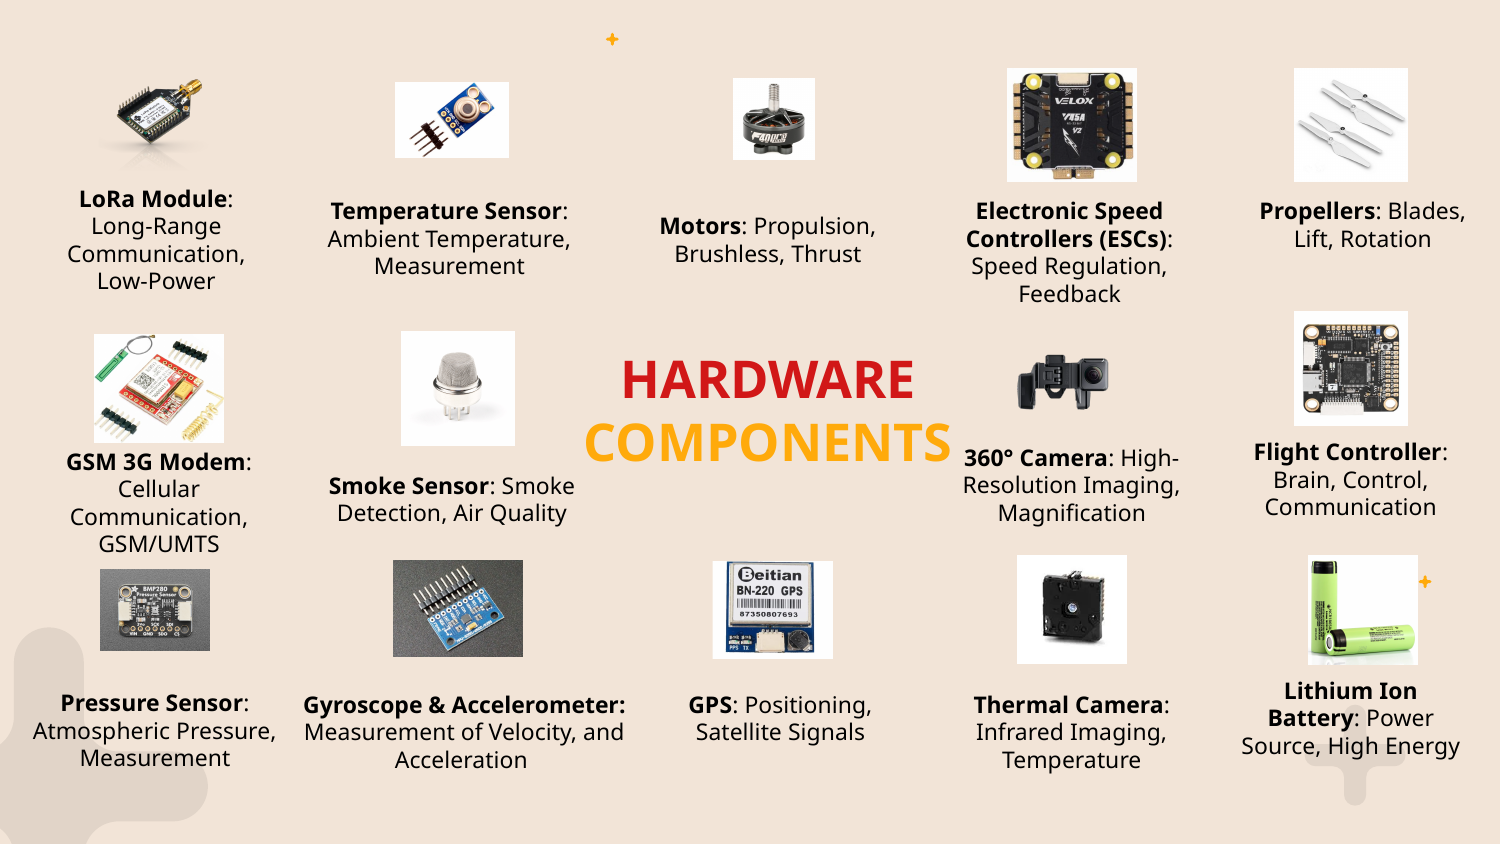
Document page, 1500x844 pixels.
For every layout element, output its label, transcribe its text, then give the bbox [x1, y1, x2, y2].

text_box LoRa Module: Long-Range Communication, Low-Power [34, 169, 279, 310]
picture [1293, 67, 1408, 182]
text_box GPS: Positioning, Satellite Signals [662, 675, 899, 761]
text_box Motors: Propulsion, Brushless, Thrust [639, 197, 897, 282]
text_box 360° Camera: High-Resolution Imaging, Magnification [927, 428, 1216, 541]
picture [94, 334, 224, 443]
picture [987, 307, 1132, 452]
picture [712, 561, 834, 659]
text_box Electronic Speed Controllers (ESCs): Speed Regulation, Feedback [929, 181, 1210, 322]
text_box Temperature Sensor: Ambient Temperature, Measurement [305, 181, 594, 295]
picture [401, 331, 516, 446]
text_box Flight Controller: Brain, Control, Communication [1233, 423, 1469, 536]
picture [393, 560, 524, 658]
text_box Thermal Camera: Infrared Imaging, Temperature [954, 675, 1190, 788]
text_box Propellers: Blades, Lift, Rotation [1241, 181, 1485, 267]
picture [100, 568, 210, 651]
picture [1007, 67, 1137, 182]
picture [86, 27, 231, 172]
text_box Lithium Ion Battery: Power Source, High Energy [1222, 661, 1480, 774]
picture [733, 77, 816, 160]
text_box Smoke Sensor: Smoke Detection, Air Quality [308, 456, 596, 542]
text_box Gyroscope & Accelerometer: Measurement of Velocity, and Acceleration [271, 675, 657, 788]
picture [1017, 555, 1127, 665]
picture [1308, 555, 1418, 665]
text_box GSM 3G Modem: Cellular Communication, GSM/UMTS [15, 432, 304, 573]
picture [394, 82, 509, 159]
text_box Pressure Sensor: Atmospheric Pressure, Measurement [15, 673, 295, 787]
picture [1293, 311, 1408, 426]
title HARDWARE COMPONENTS [538, 331, 998, 486]
